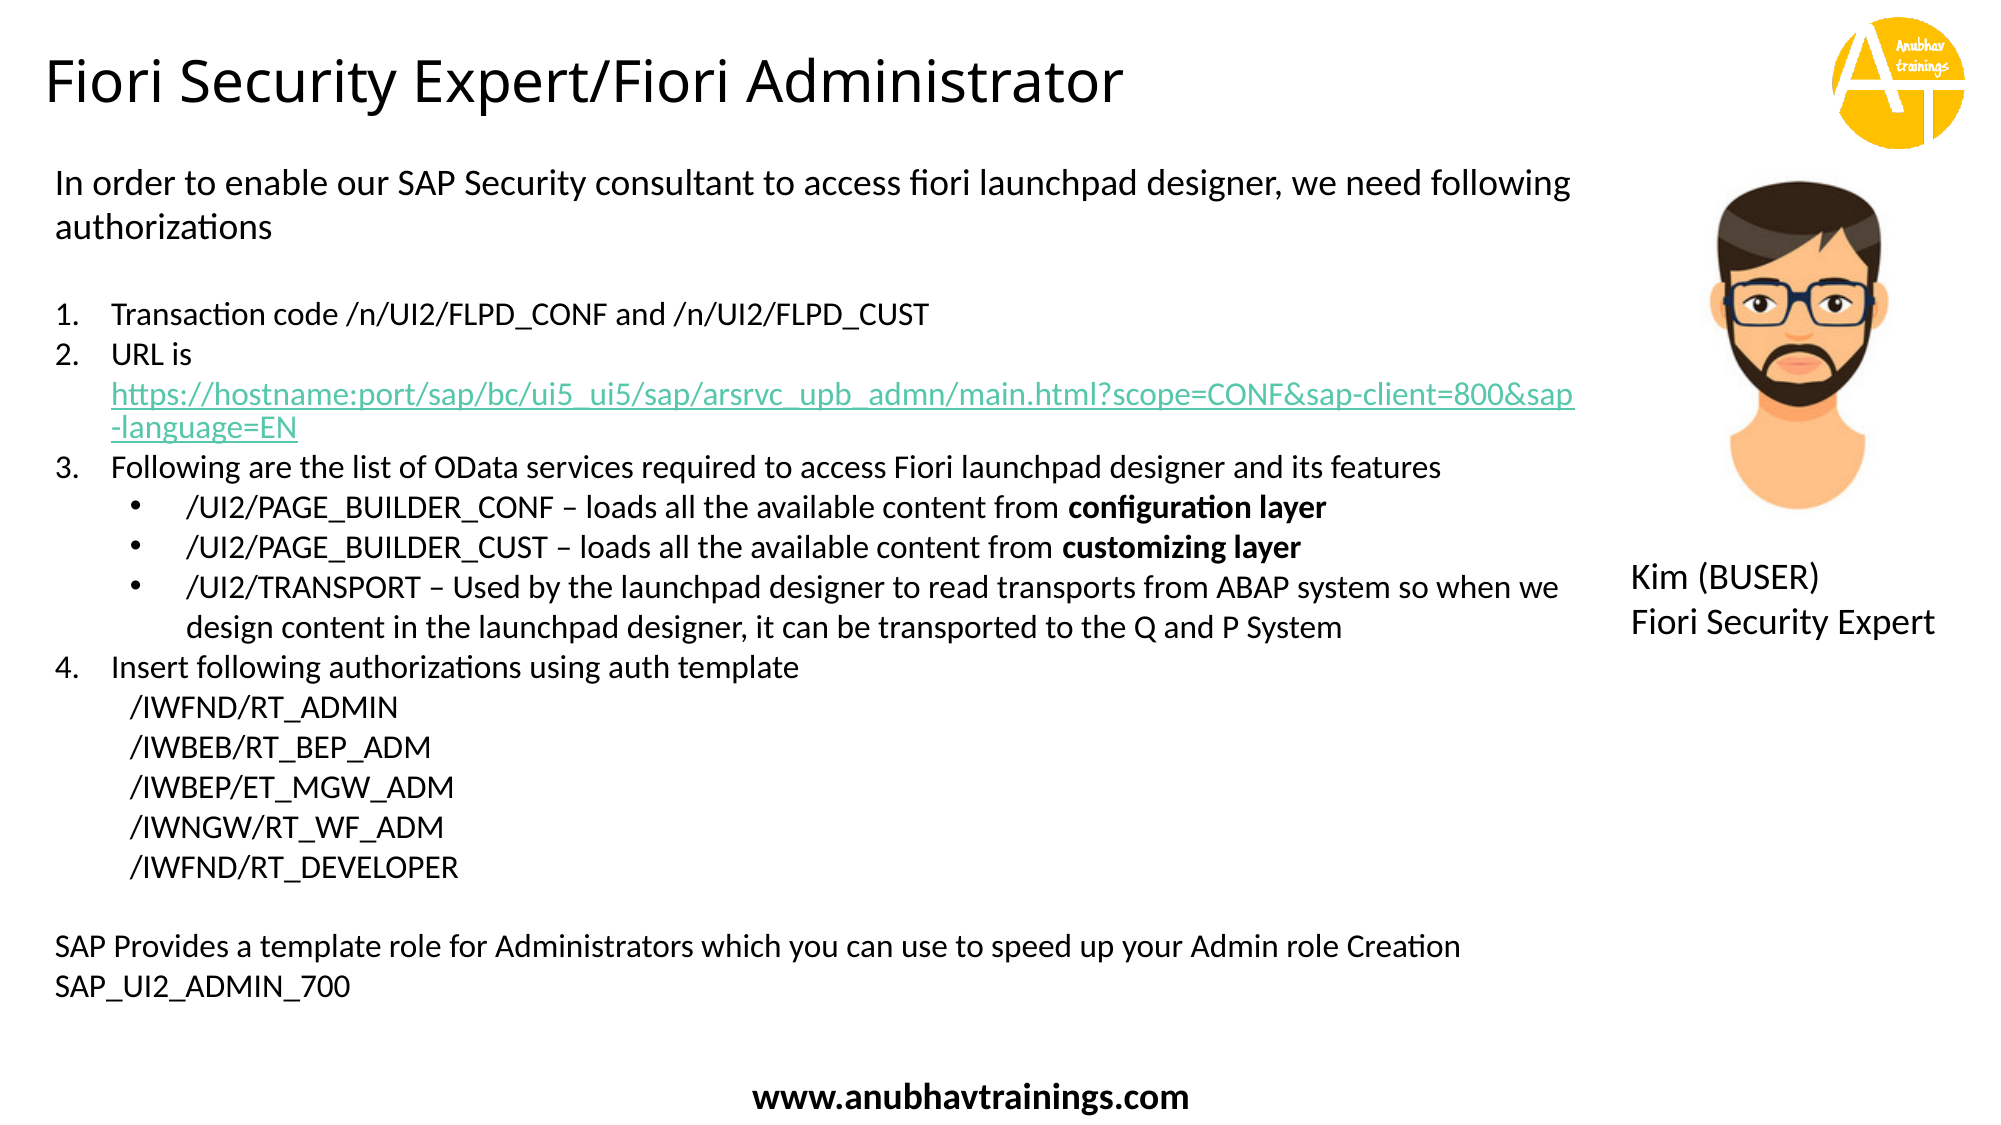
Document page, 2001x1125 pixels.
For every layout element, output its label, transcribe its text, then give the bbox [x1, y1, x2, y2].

text_box Fiori Security Expert/Fiori Administrator [24, 21, 1819, 138]
text_box www.anubhavtrainings.com [737, 1064, 1320, 1125]
text_box Kim (BUSER) Fiori Security Expert [1616, 544, 2000, 650]
text_box In order to enable our SAP Security consultant to access fiori launchpad designer, we need following authorizations Transaction code /n/UI2/FLPD_CONF and /n/UI2/FLPD_CUST URL is https://hostname:port/sap/bc/ui5_ui5/sap/arsrvc_upb_admn/main.html?scope=CONF&sap-client=800&sap-language=EN Following are the list of OData services required to access Fiori launchpad designer and its features /UI2/PAGE_BUILDER_CONF – loads all the available content from configuration layer /UI2/PAGE_BUILDER_CUST – loads all the available content from customizing layer /UI2/TRANSPORT – Used by the launchpad designer to read transports from ABAP system so when we design content in the launchpad designer, it can be transported to the Q and P System Insert following authorizations using auth template /IWFND/RT_ADMIN /IWBEB/RT_BEP_ADM /IWBEP/ET_MGW_ADM /IWNGW/RT_WF_ADM /IWFND/RT_DEVELOPER SAP Provides a template role for Administrators which you can use to speed up your Admin role Creation SAP_UI2_ADMIN_700 [39, 150, 1600, 979]
picture [1614, 8, 1986, 541]
